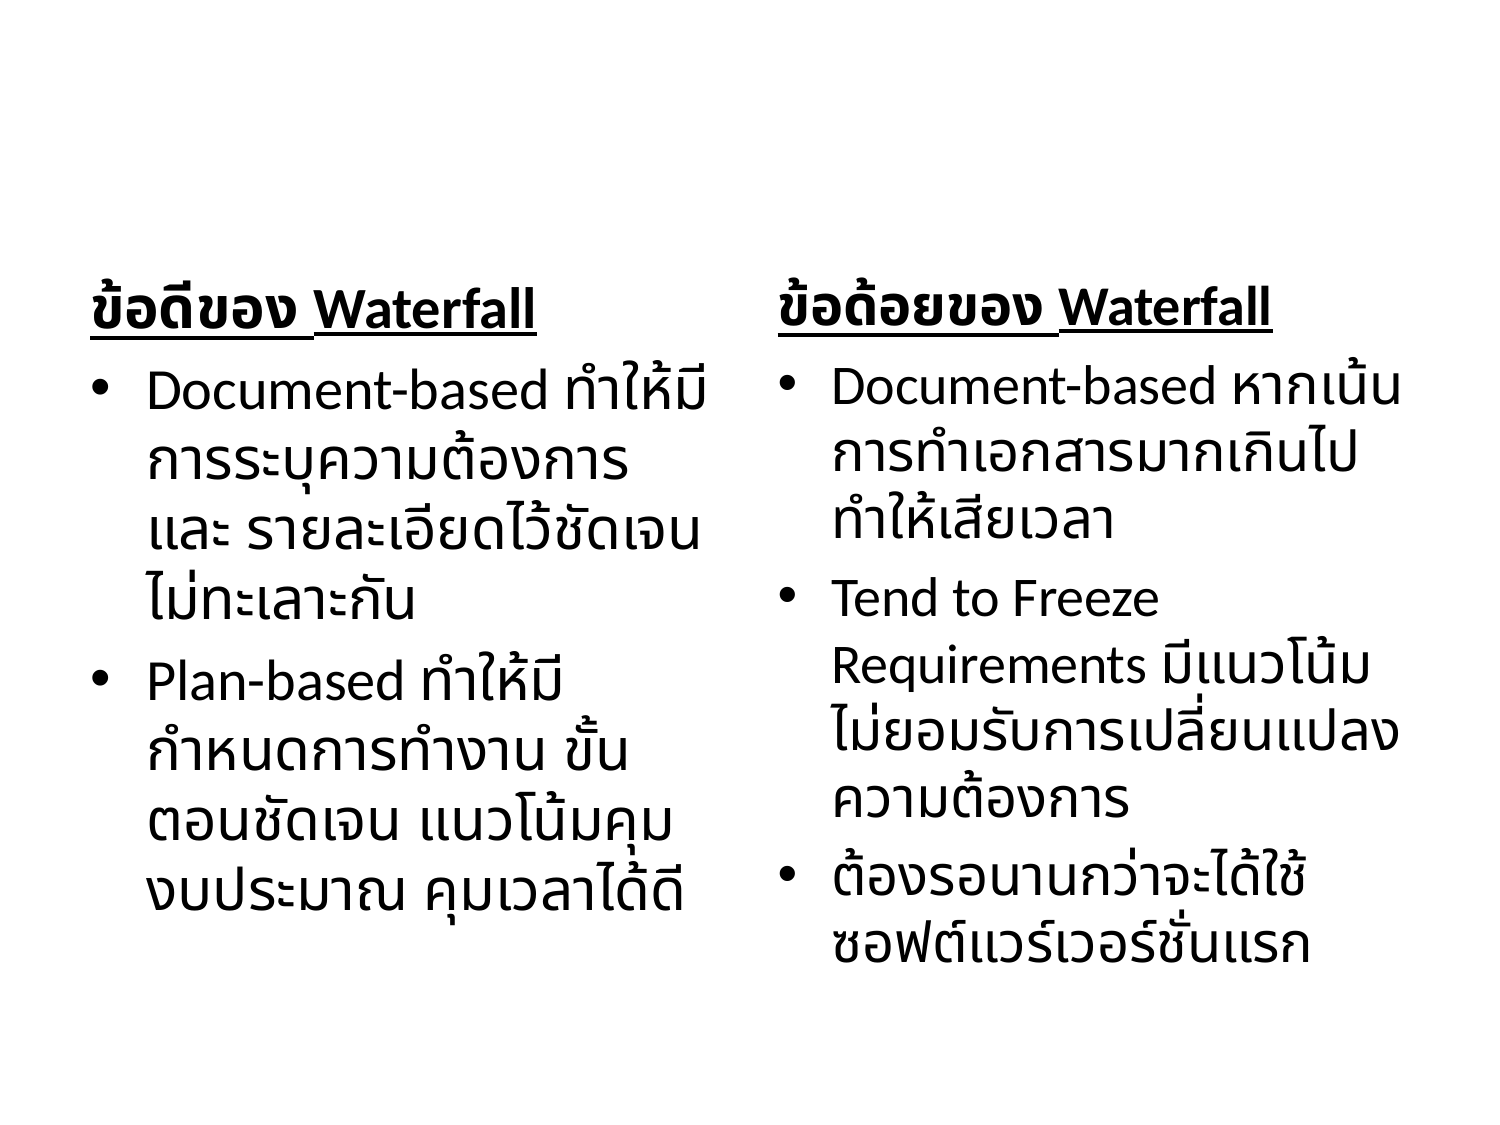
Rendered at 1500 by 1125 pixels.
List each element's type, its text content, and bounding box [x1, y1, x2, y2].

list ข้อดีของ Waterfall Document-based ทำให้มีการระบุความต้องการ และ รายละเอียดไว้ชัดเจน ไม่ทะเลาะกัน Plan-based ทำให้มีกำหนดการทำงาน ขั้นตอนชัดเจน แนวโน้มคุมงบประมาณ คุมเวลาได้ดี [75, 262, 738, 1005]
list ข้อด้อยของ Waterfall Document-based หากเน้นการทำเอกสารมากเกินไป ทำให้เสียเวลา Tend to Freeze Requirements มีแนวโน้มไม่ยอมรับการเปลี่ยนแปลงความต้องการ ต้องรอนานกว่าจะได้ใช้ซอฟต์แวร์เวอร์ชั่นแรก [762, 262, 1425, 1005]
